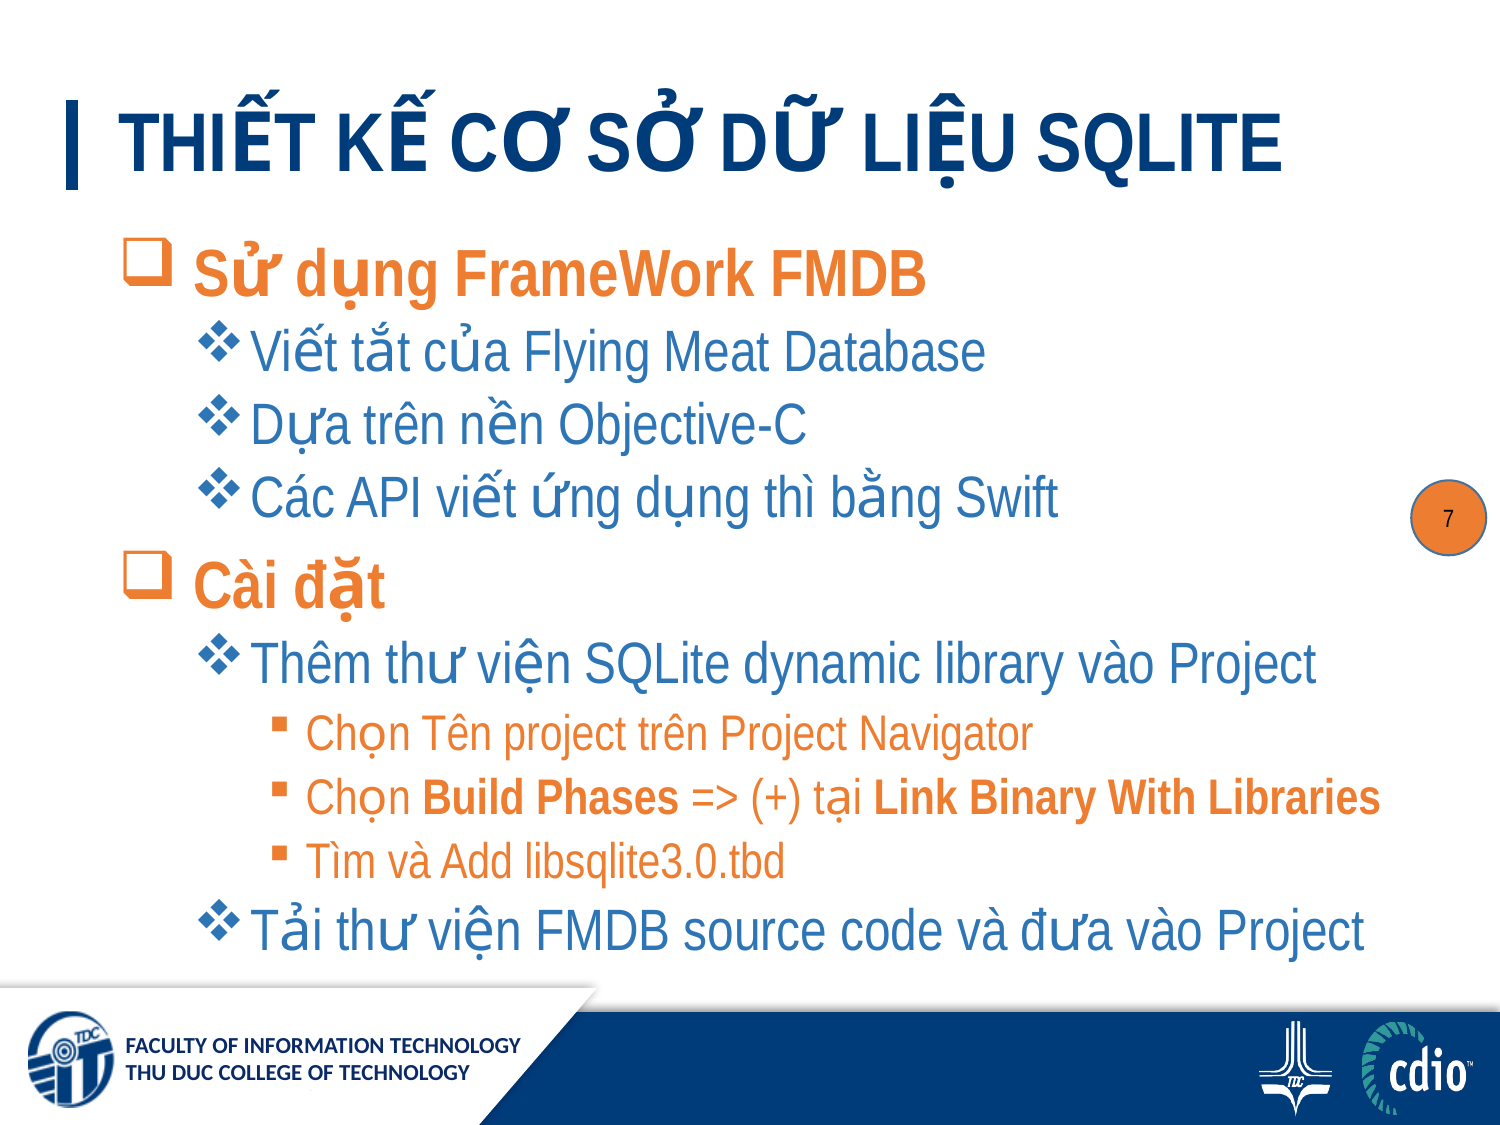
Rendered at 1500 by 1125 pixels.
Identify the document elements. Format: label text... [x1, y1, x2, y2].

picture [1361, 1021, 1473, 1115]
picture [1259, 1021, 1332, 1117]
picture [28, 1010, 388, 1108]
list Sử dụng FrameWork FMDB Viết tắt của Flying Meat Database Dựa trên nền Objective-C Các API viết ứng dụng thì bằng Swift Cài đặt Thêm thư viện SQLite dynamic library vào Project Chọn Tên project trên Project Navigator Chọn Build Phases => (+) tại Link Binary With Libraries Tìm và Add libsqlite3.0.tbd Tải thư viện FMDB source code và đưa vào Project [103, 231, 1397, 983]
title THIẾT KẾ CƠ SỞ DỮ LIỆU SQLITE [103, 57, 1397, 231]
